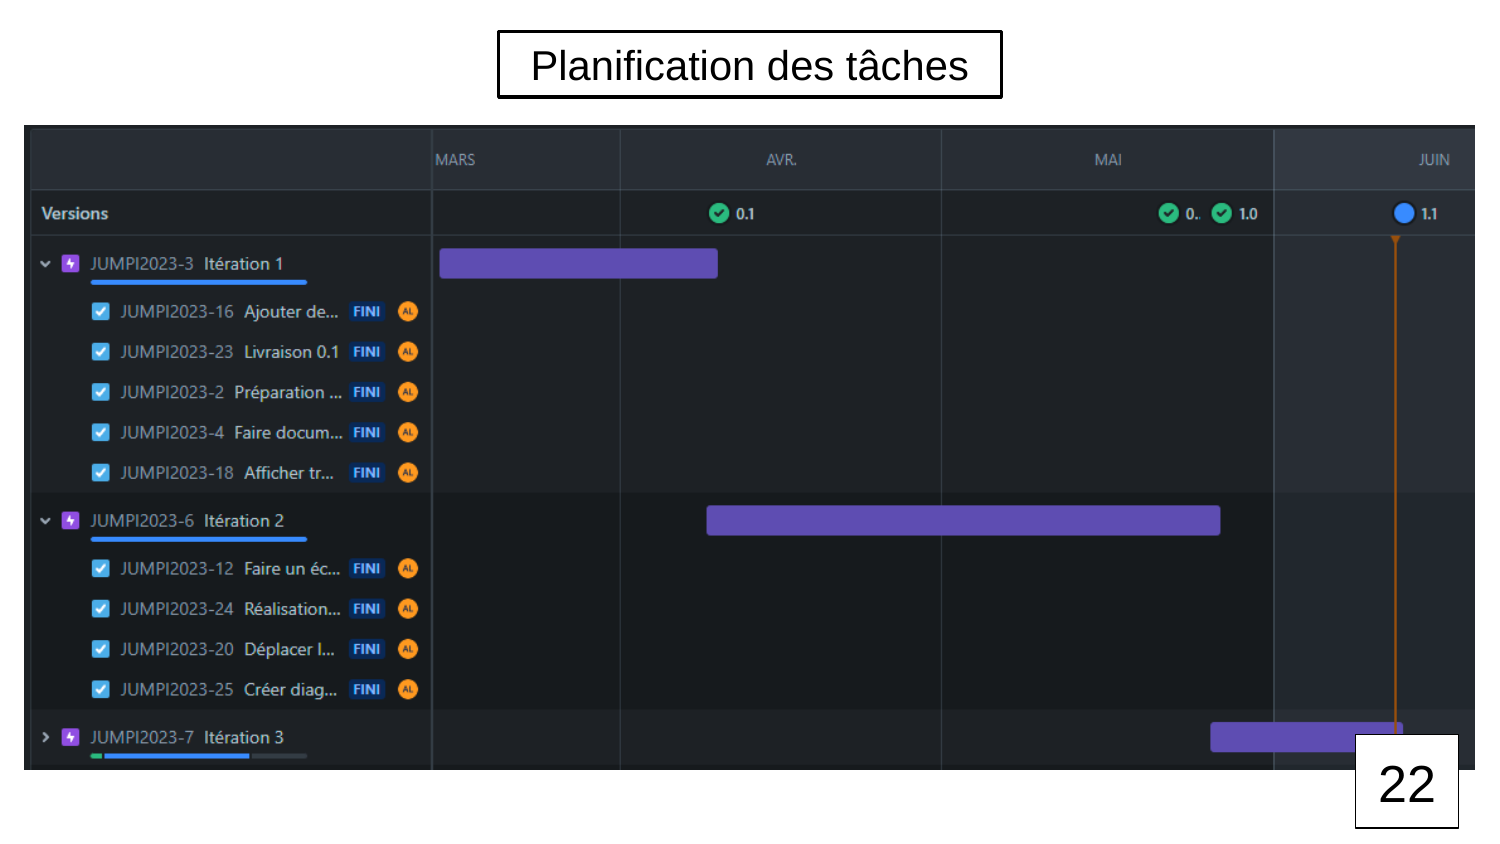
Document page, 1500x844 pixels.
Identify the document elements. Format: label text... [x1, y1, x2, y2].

picture [24, 125, 1476, 771]
text_box 22 [1355, 779, 1459, 829]
text_box Planification des tâches [498, 31, 1002, 97]
